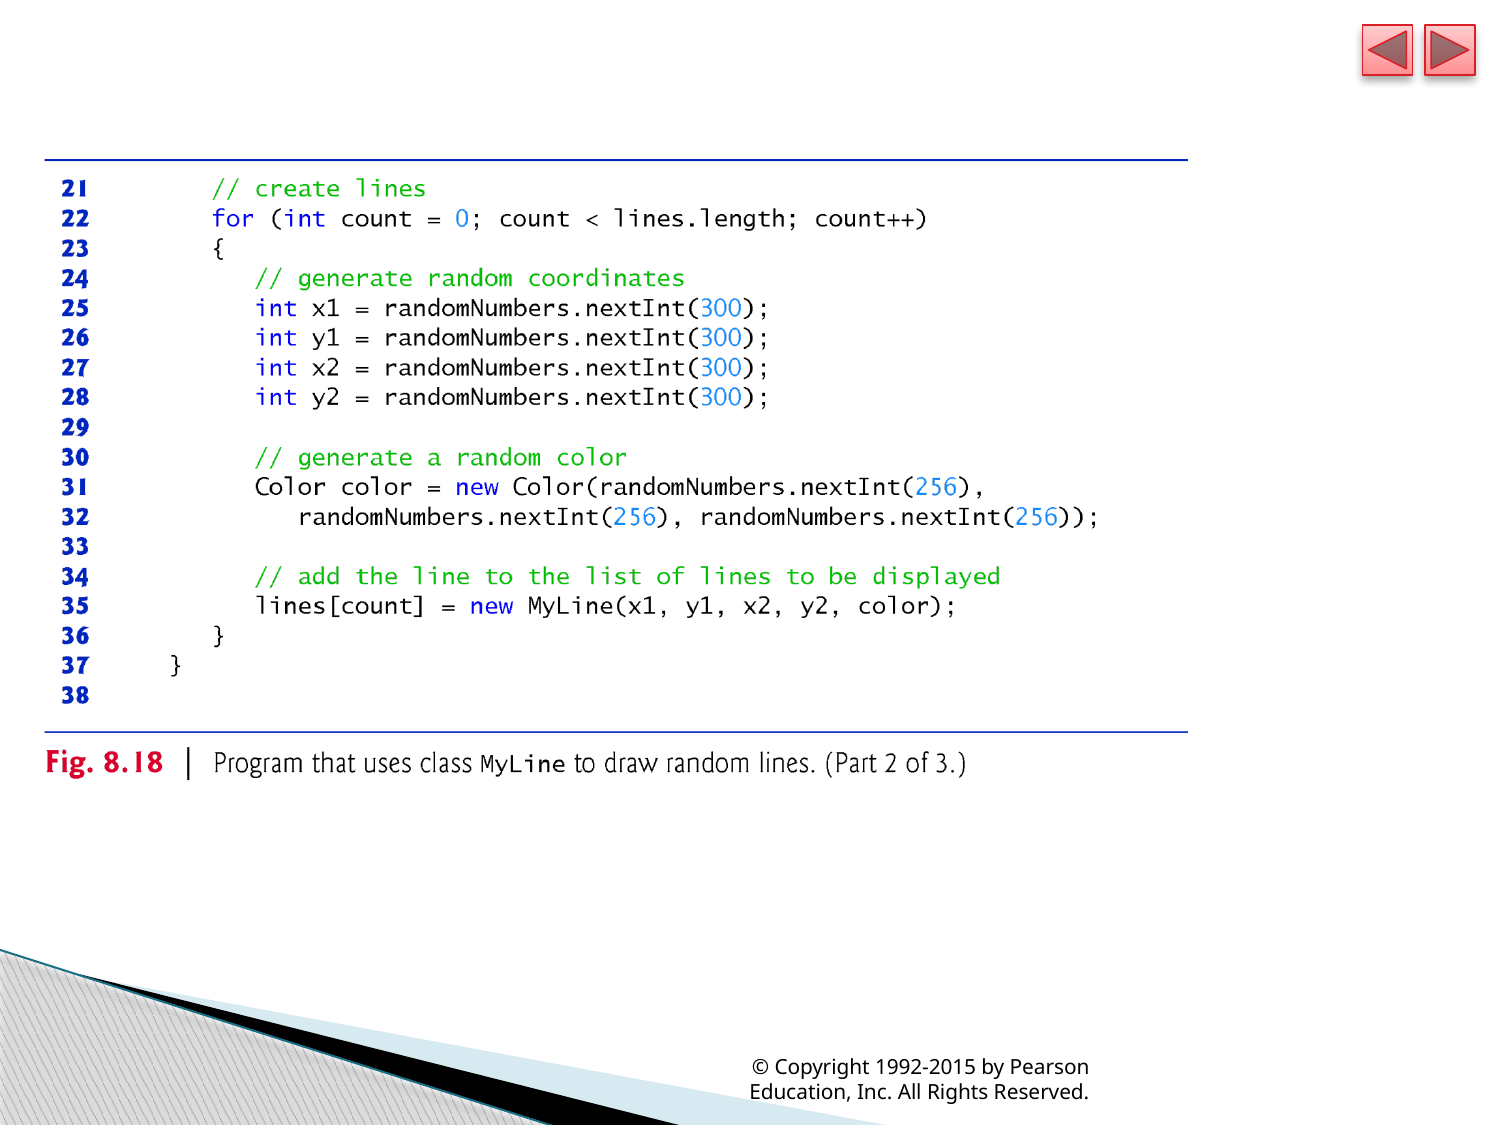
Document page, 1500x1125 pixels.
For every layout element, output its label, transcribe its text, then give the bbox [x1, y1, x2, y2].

footer © Copyright 1992-2015 by Pearson Education, Inc. All Rights Reserved. [650, 1051, 1105, 1112]
picture [0, 106, 1500, 1018]
